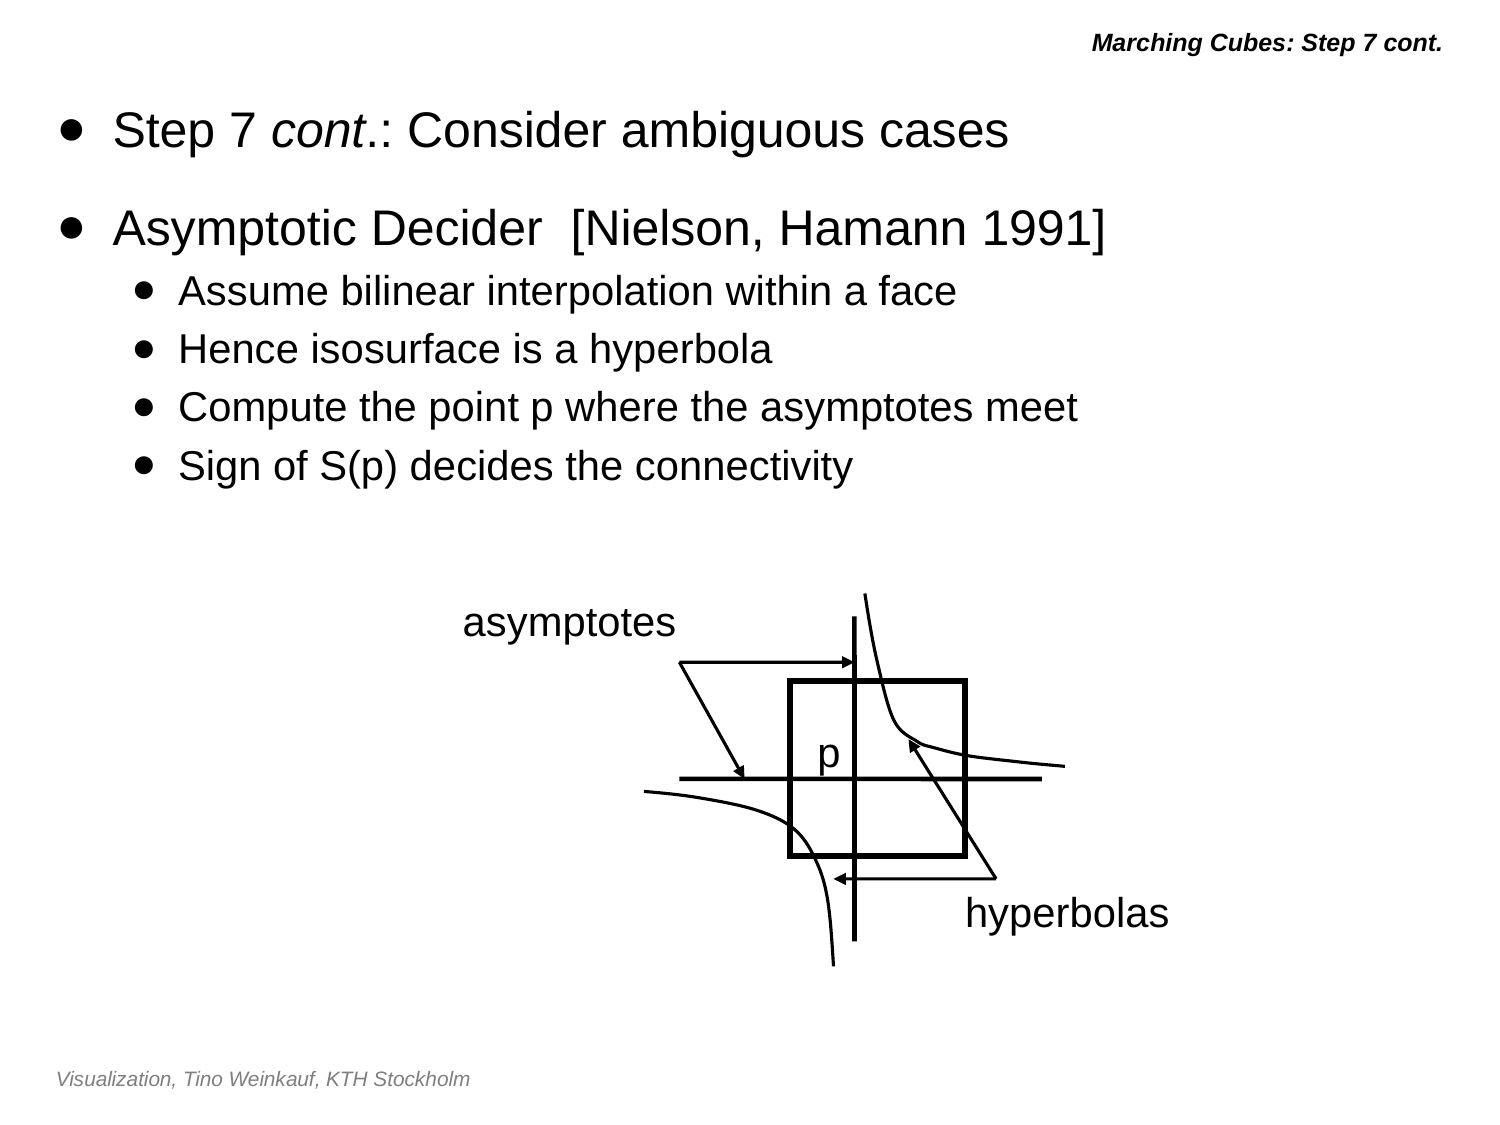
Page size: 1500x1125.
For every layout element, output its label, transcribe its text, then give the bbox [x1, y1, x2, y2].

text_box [447, 586, 1185, 967]
list Step 7 cont.: Consider ambiguous cases Asymptotic Decider [Nielson, Hamann 1991] Assume bilinear interpolation within a face Hence isosurface is a hyperbola Compute the point p where the asymptotes meet Sign of S(p) decides the connectivity [40, 89, 1460, 1036]
title Marching Cubes: Step 7 cont. [237, 18, 1460, 67]
